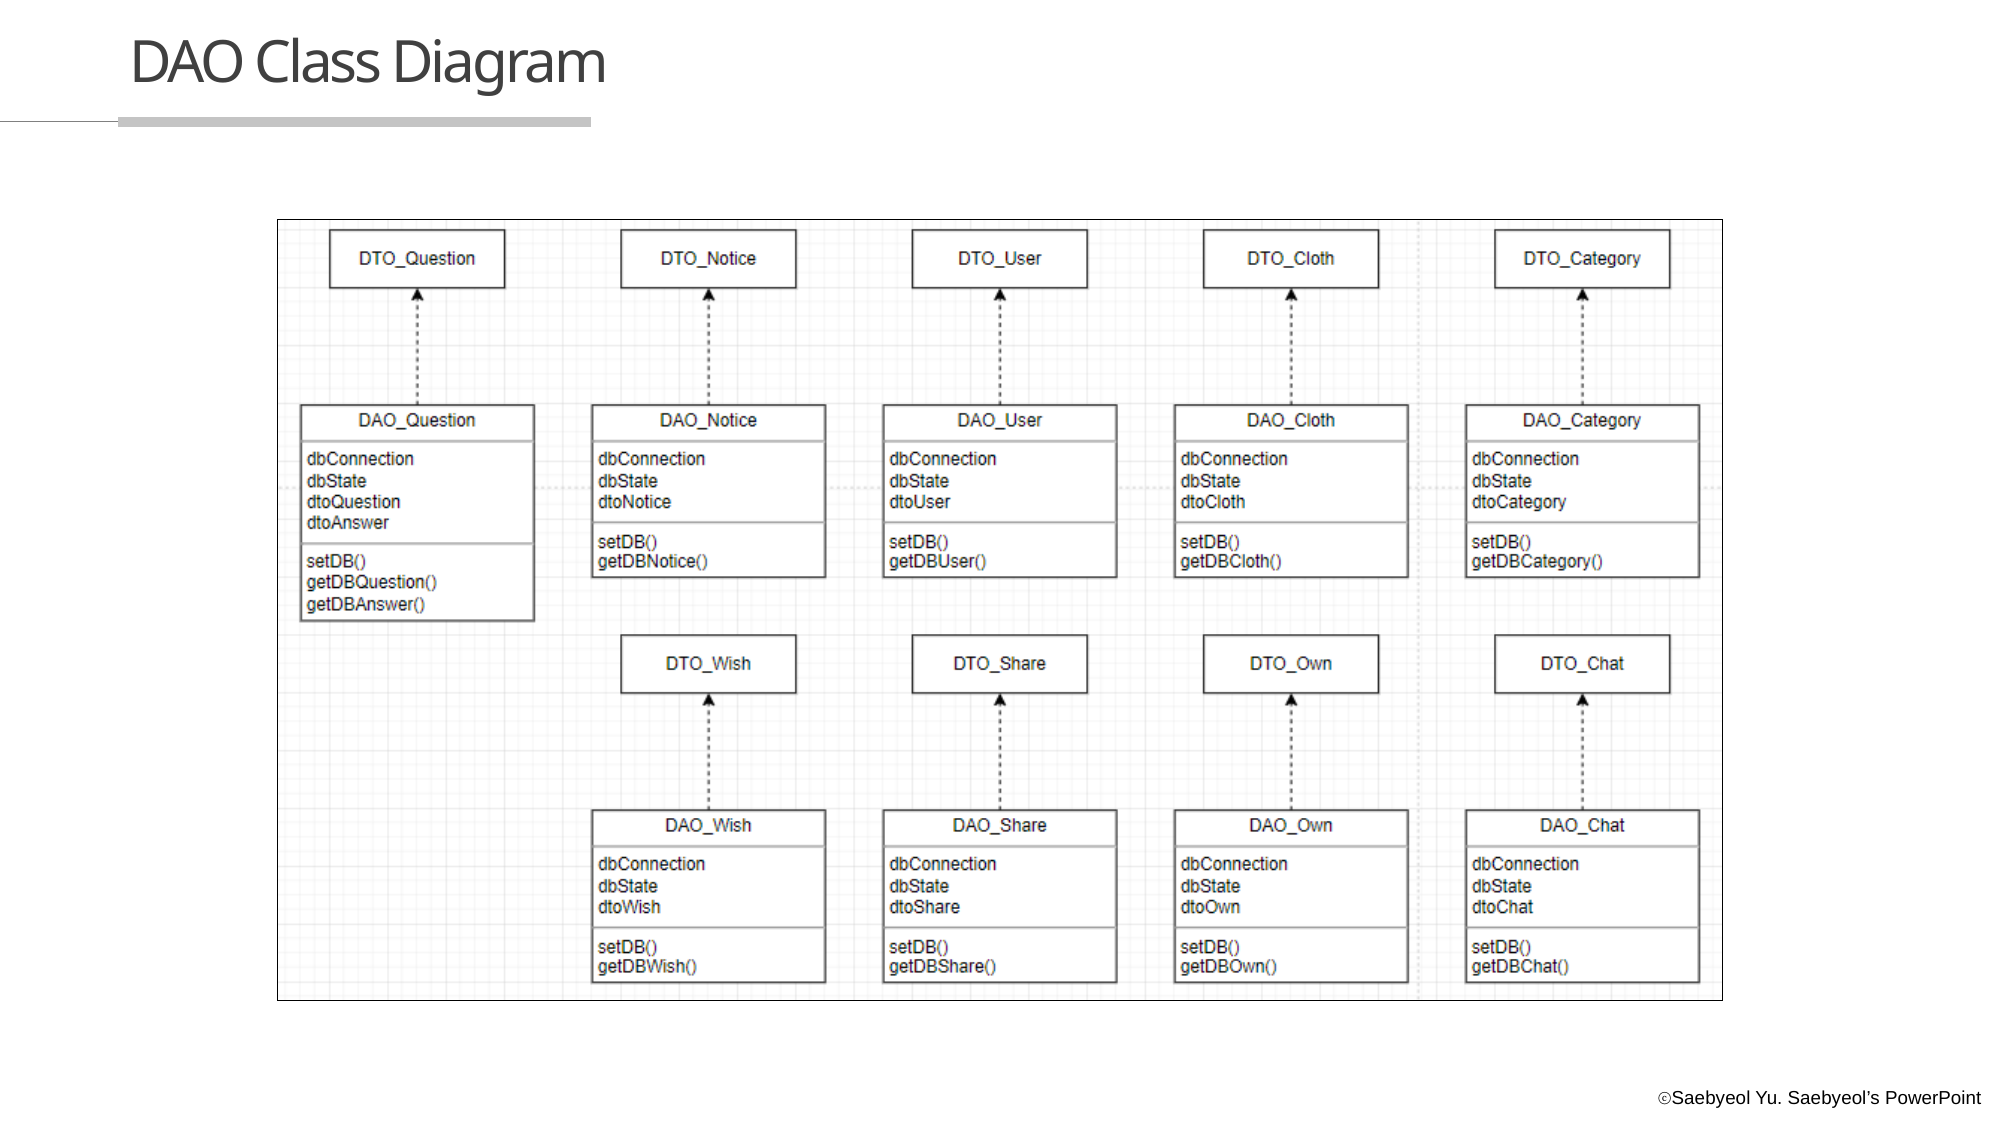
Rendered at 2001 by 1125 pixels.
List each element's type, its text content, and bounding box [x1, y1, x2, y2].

picture [277, 219, 1723, 1001]
text_box DAO Class Diagram [114, 16, 625, 102]
